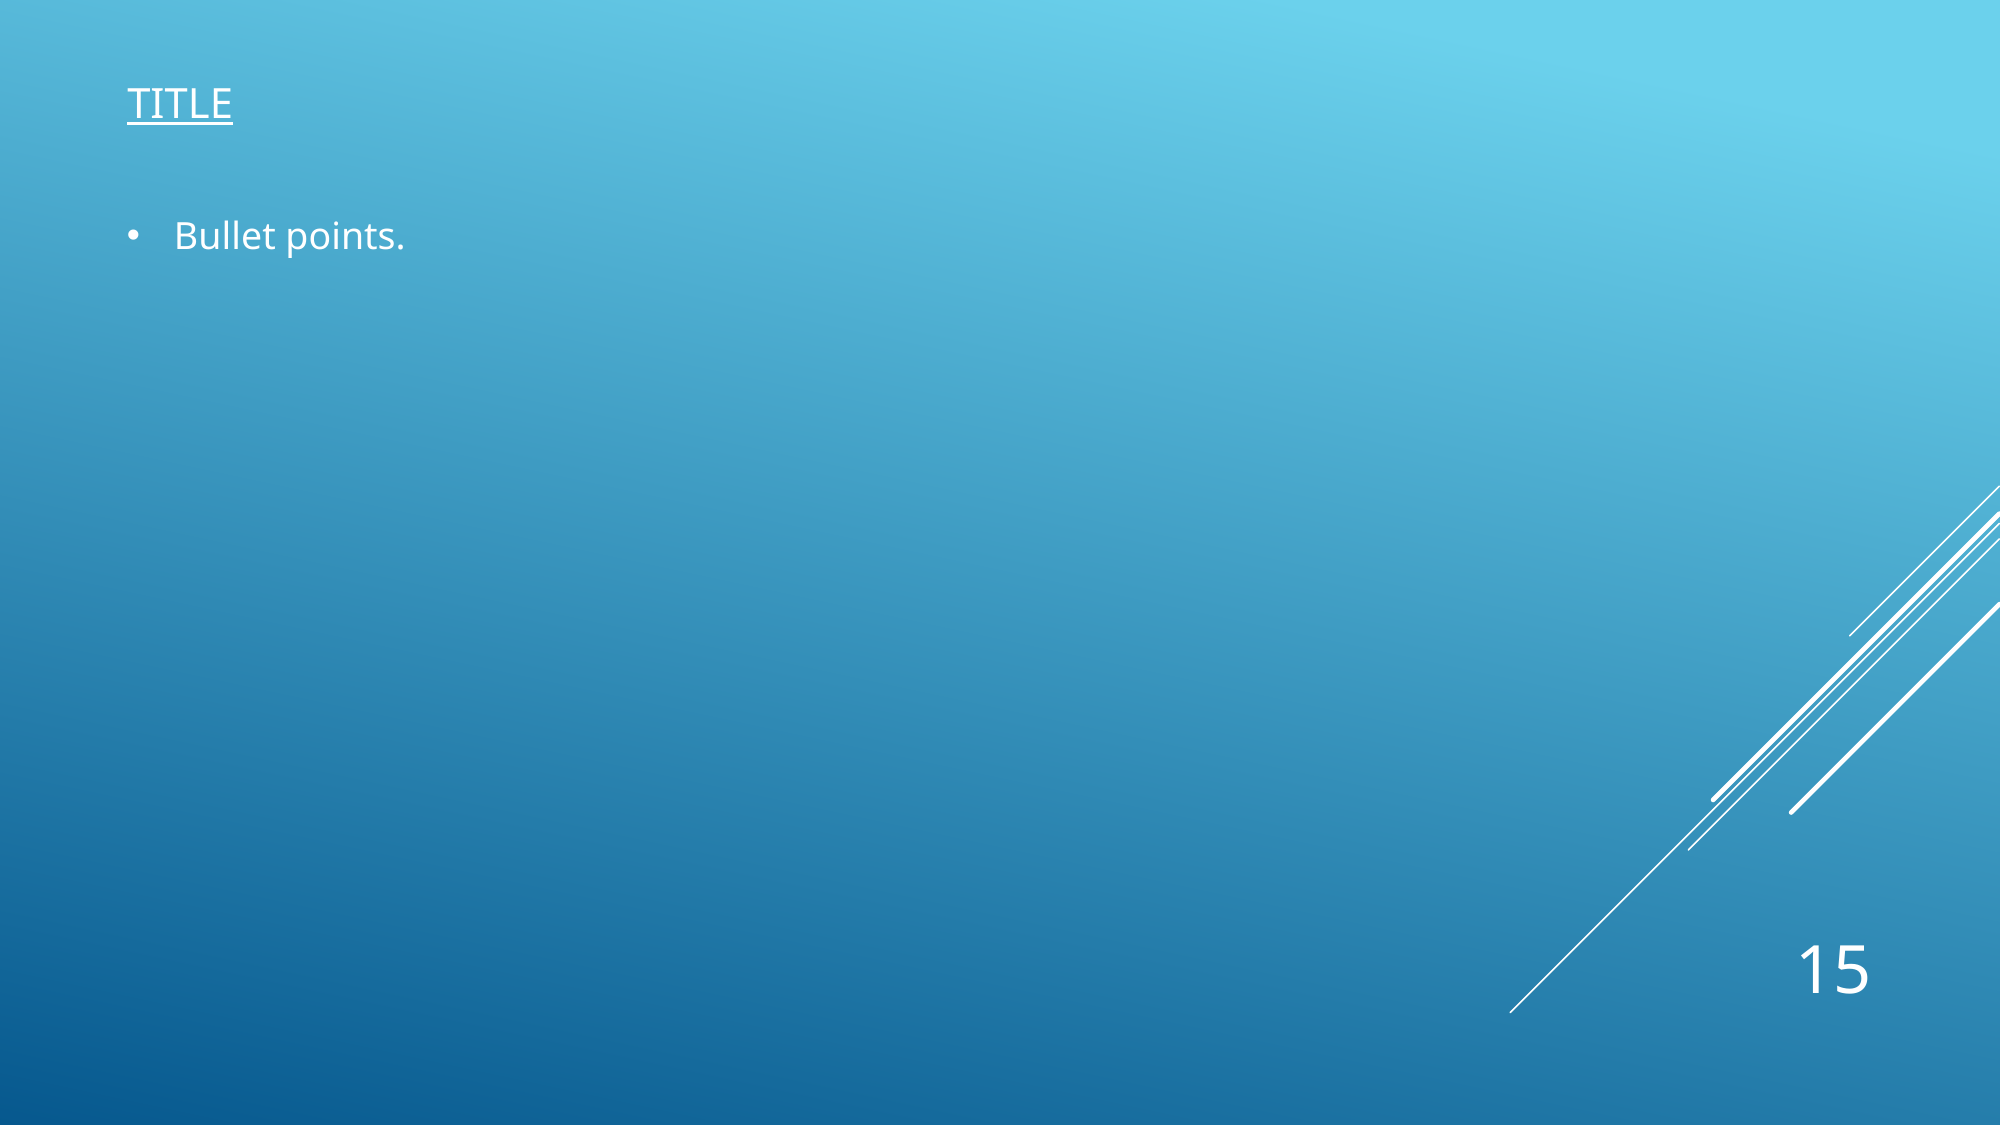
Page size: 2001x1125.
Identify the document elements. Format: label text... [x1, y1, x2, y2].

title Title [112, 59, 1513, 144]
slide_number 15 [1700, 915, 1888, 1025]
text_box Bullet points. [112, 205, 1860, 310]
